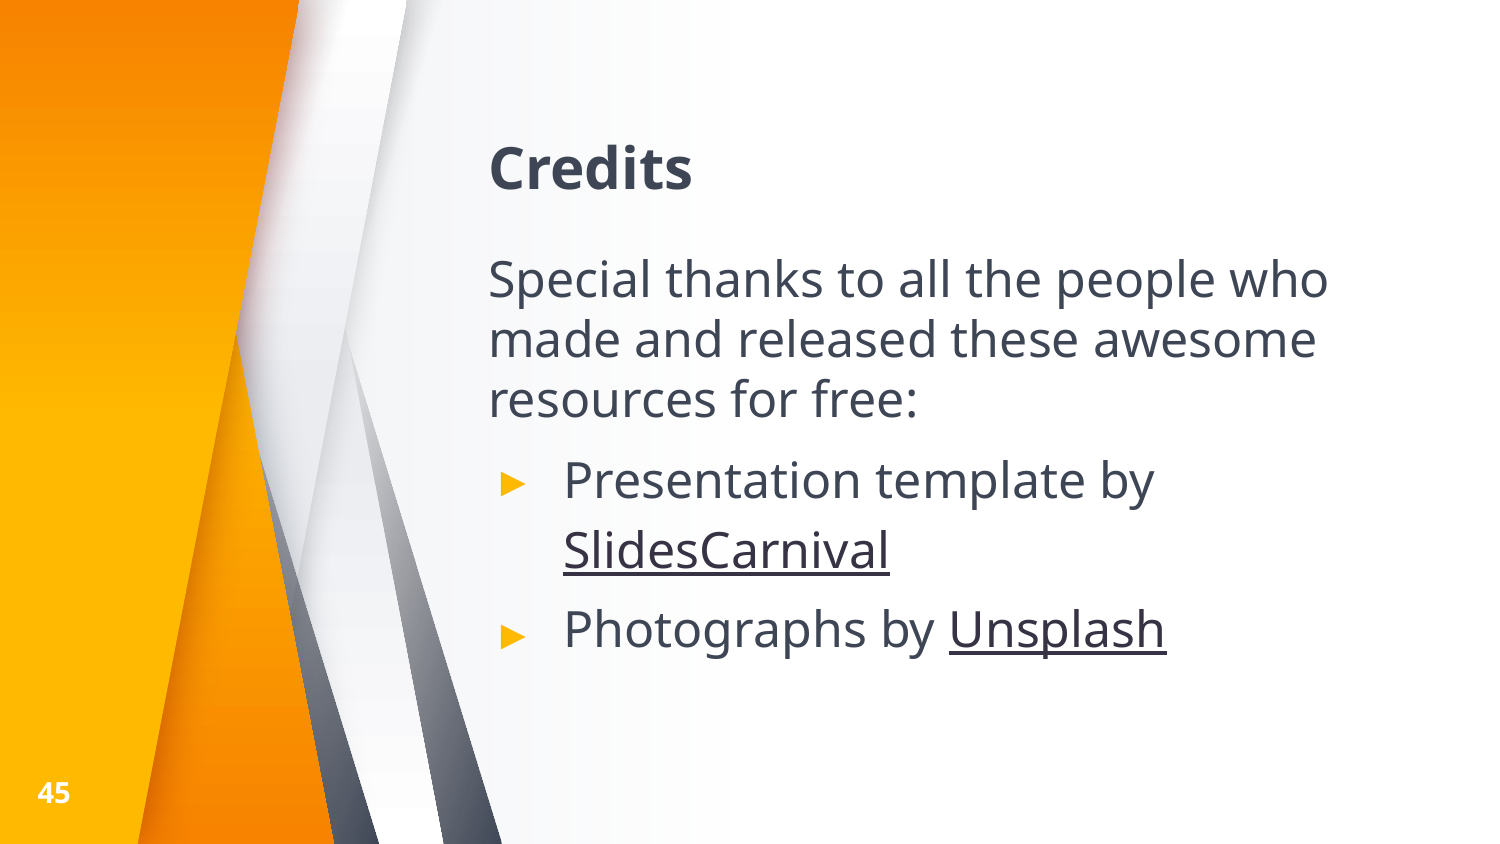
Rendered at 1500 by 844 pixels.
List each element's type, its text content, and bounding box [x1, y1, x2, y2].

slide_number 45 [37, 774, 99, 816]
list Special thanks to all the people who made and released these awesome resources for free: Presentation template by SlidesCarnival Photographs by Unsplash [488, 247, 1385, 716]
title Credits [488, 137, 1385, 203]
